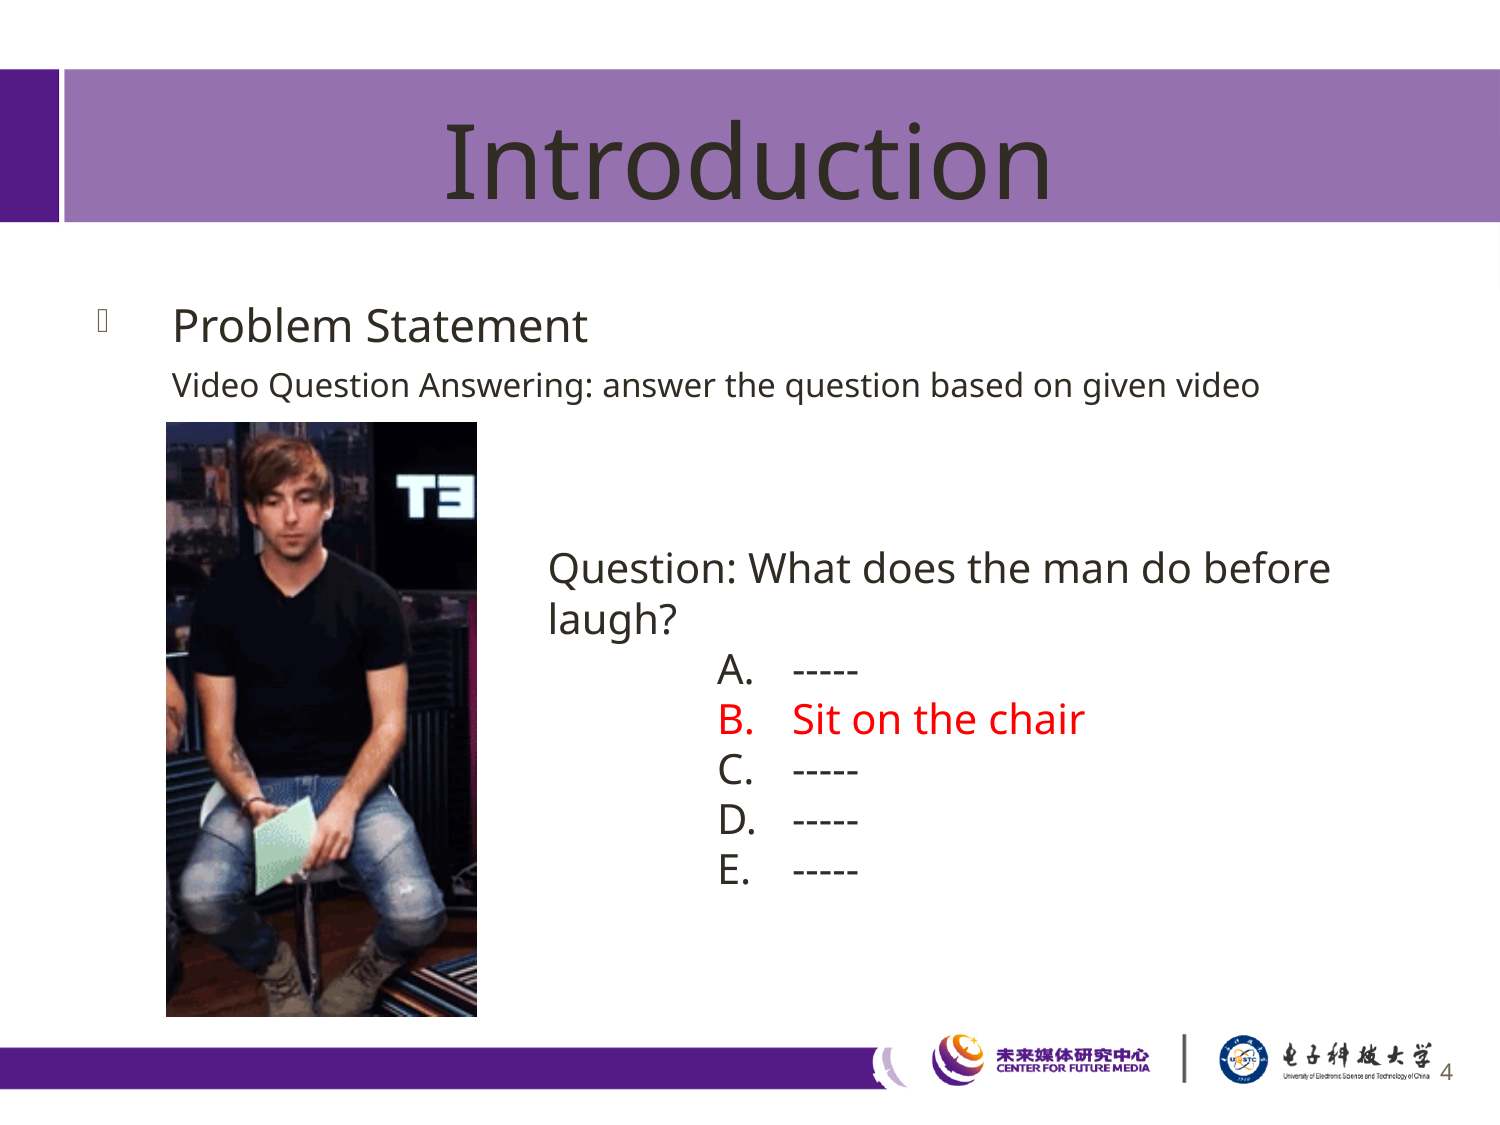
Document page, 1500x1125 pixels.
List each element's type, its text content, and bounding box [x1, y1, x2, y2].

title Introduction [81, 0, 1419, 228]
slide_number 4 [1118, 1042, 1469, 1103]
text_box Question: What does the man do before laugh? ----- Sit on the chair ----- ----- ----- [533, 534, 1419, 950]
picture [0, 0, 1500, 1125]
list Problem Statement Video Question Answering: answer the question based on given video [81, 288, 1419, 1005]
